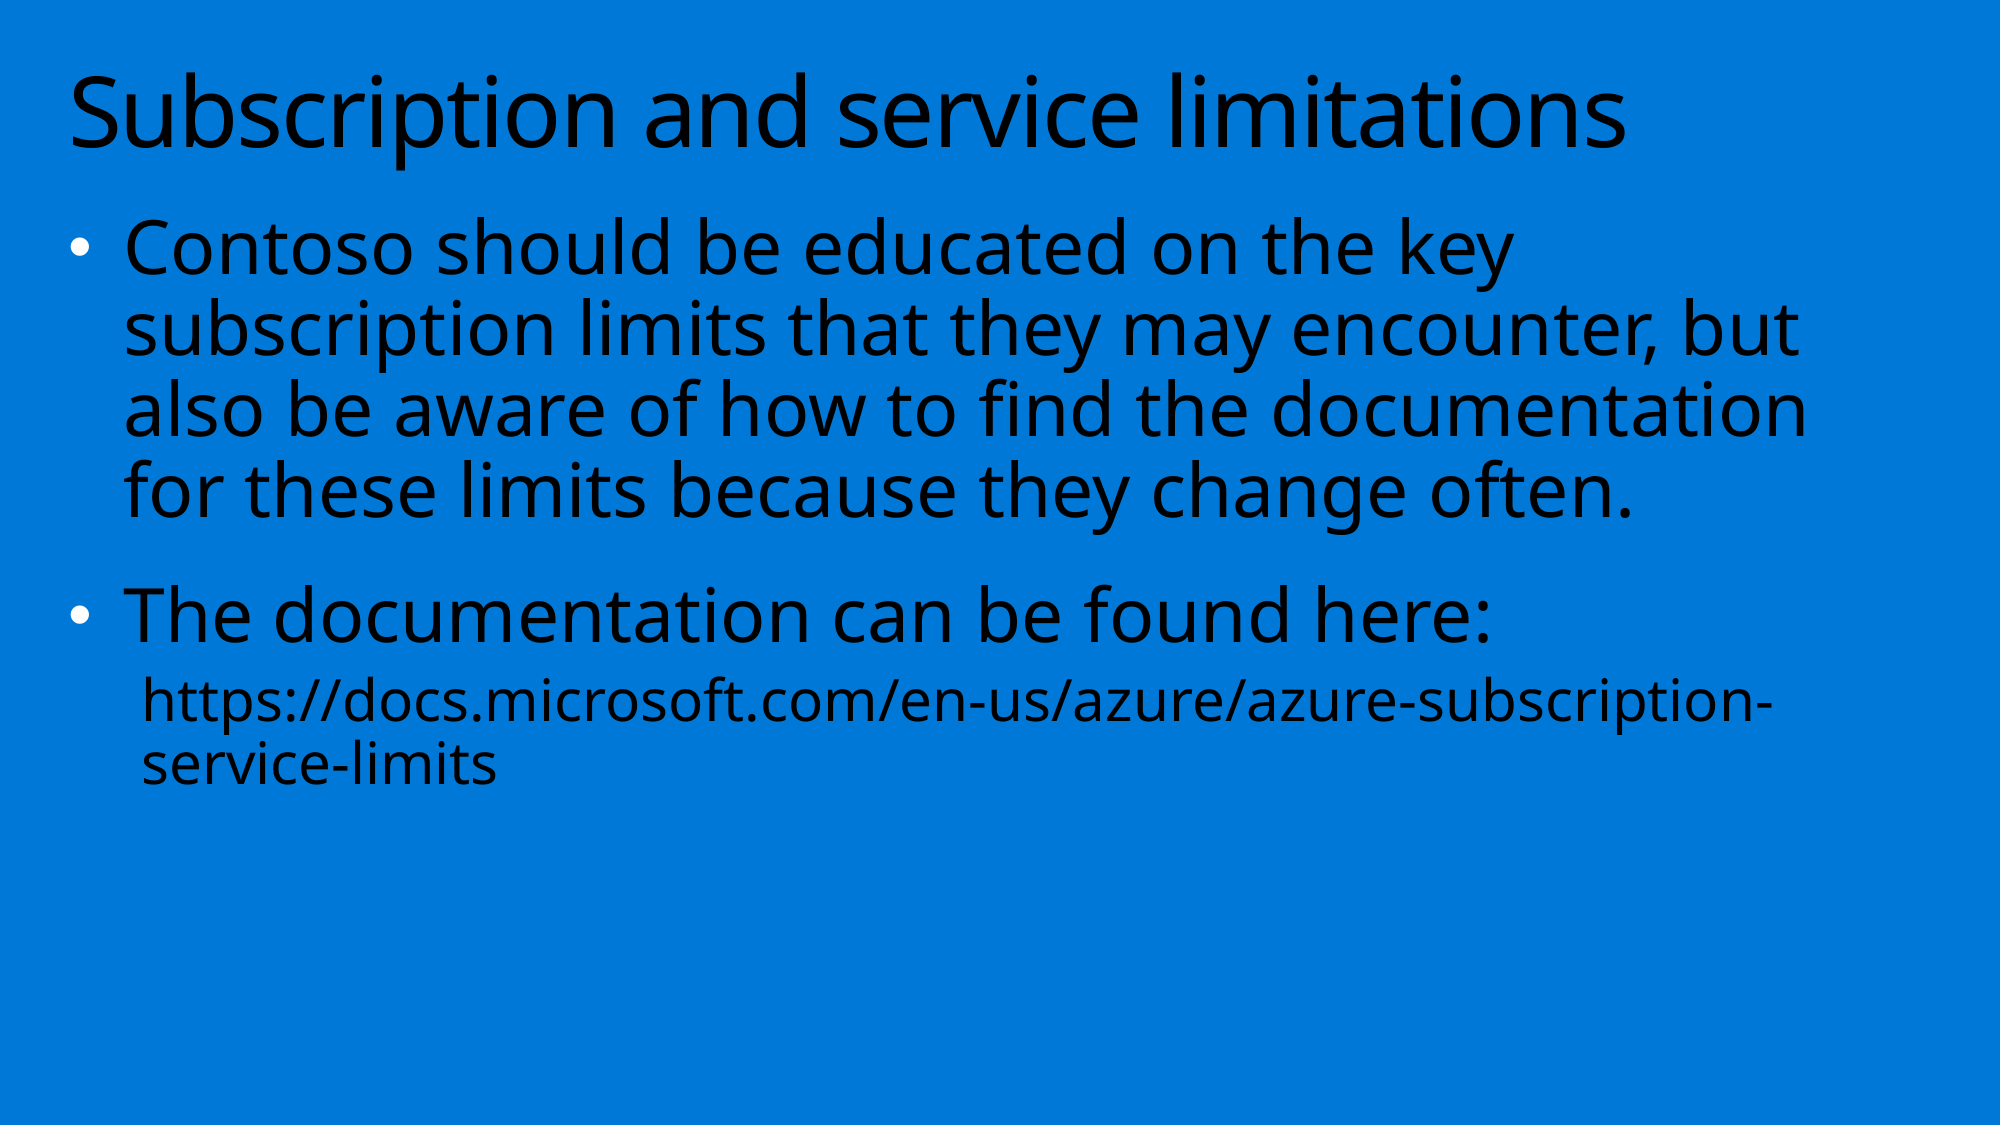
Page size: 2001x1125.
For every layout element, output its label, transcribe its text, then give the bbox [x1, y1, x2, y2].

text_box [43, 181, 1976, 342]
title Subscription and service limitations [44, 47, 1957, 181]
list Contoso should be educated on the key subscription limits that they may encounter, but also be aware of how to find the documentation for these limits because they change often. The documentation can be found here: https://docs.microsoft.com/en-us/azure/azure-subscription-service-limits [44, 342, 1956, 941]
